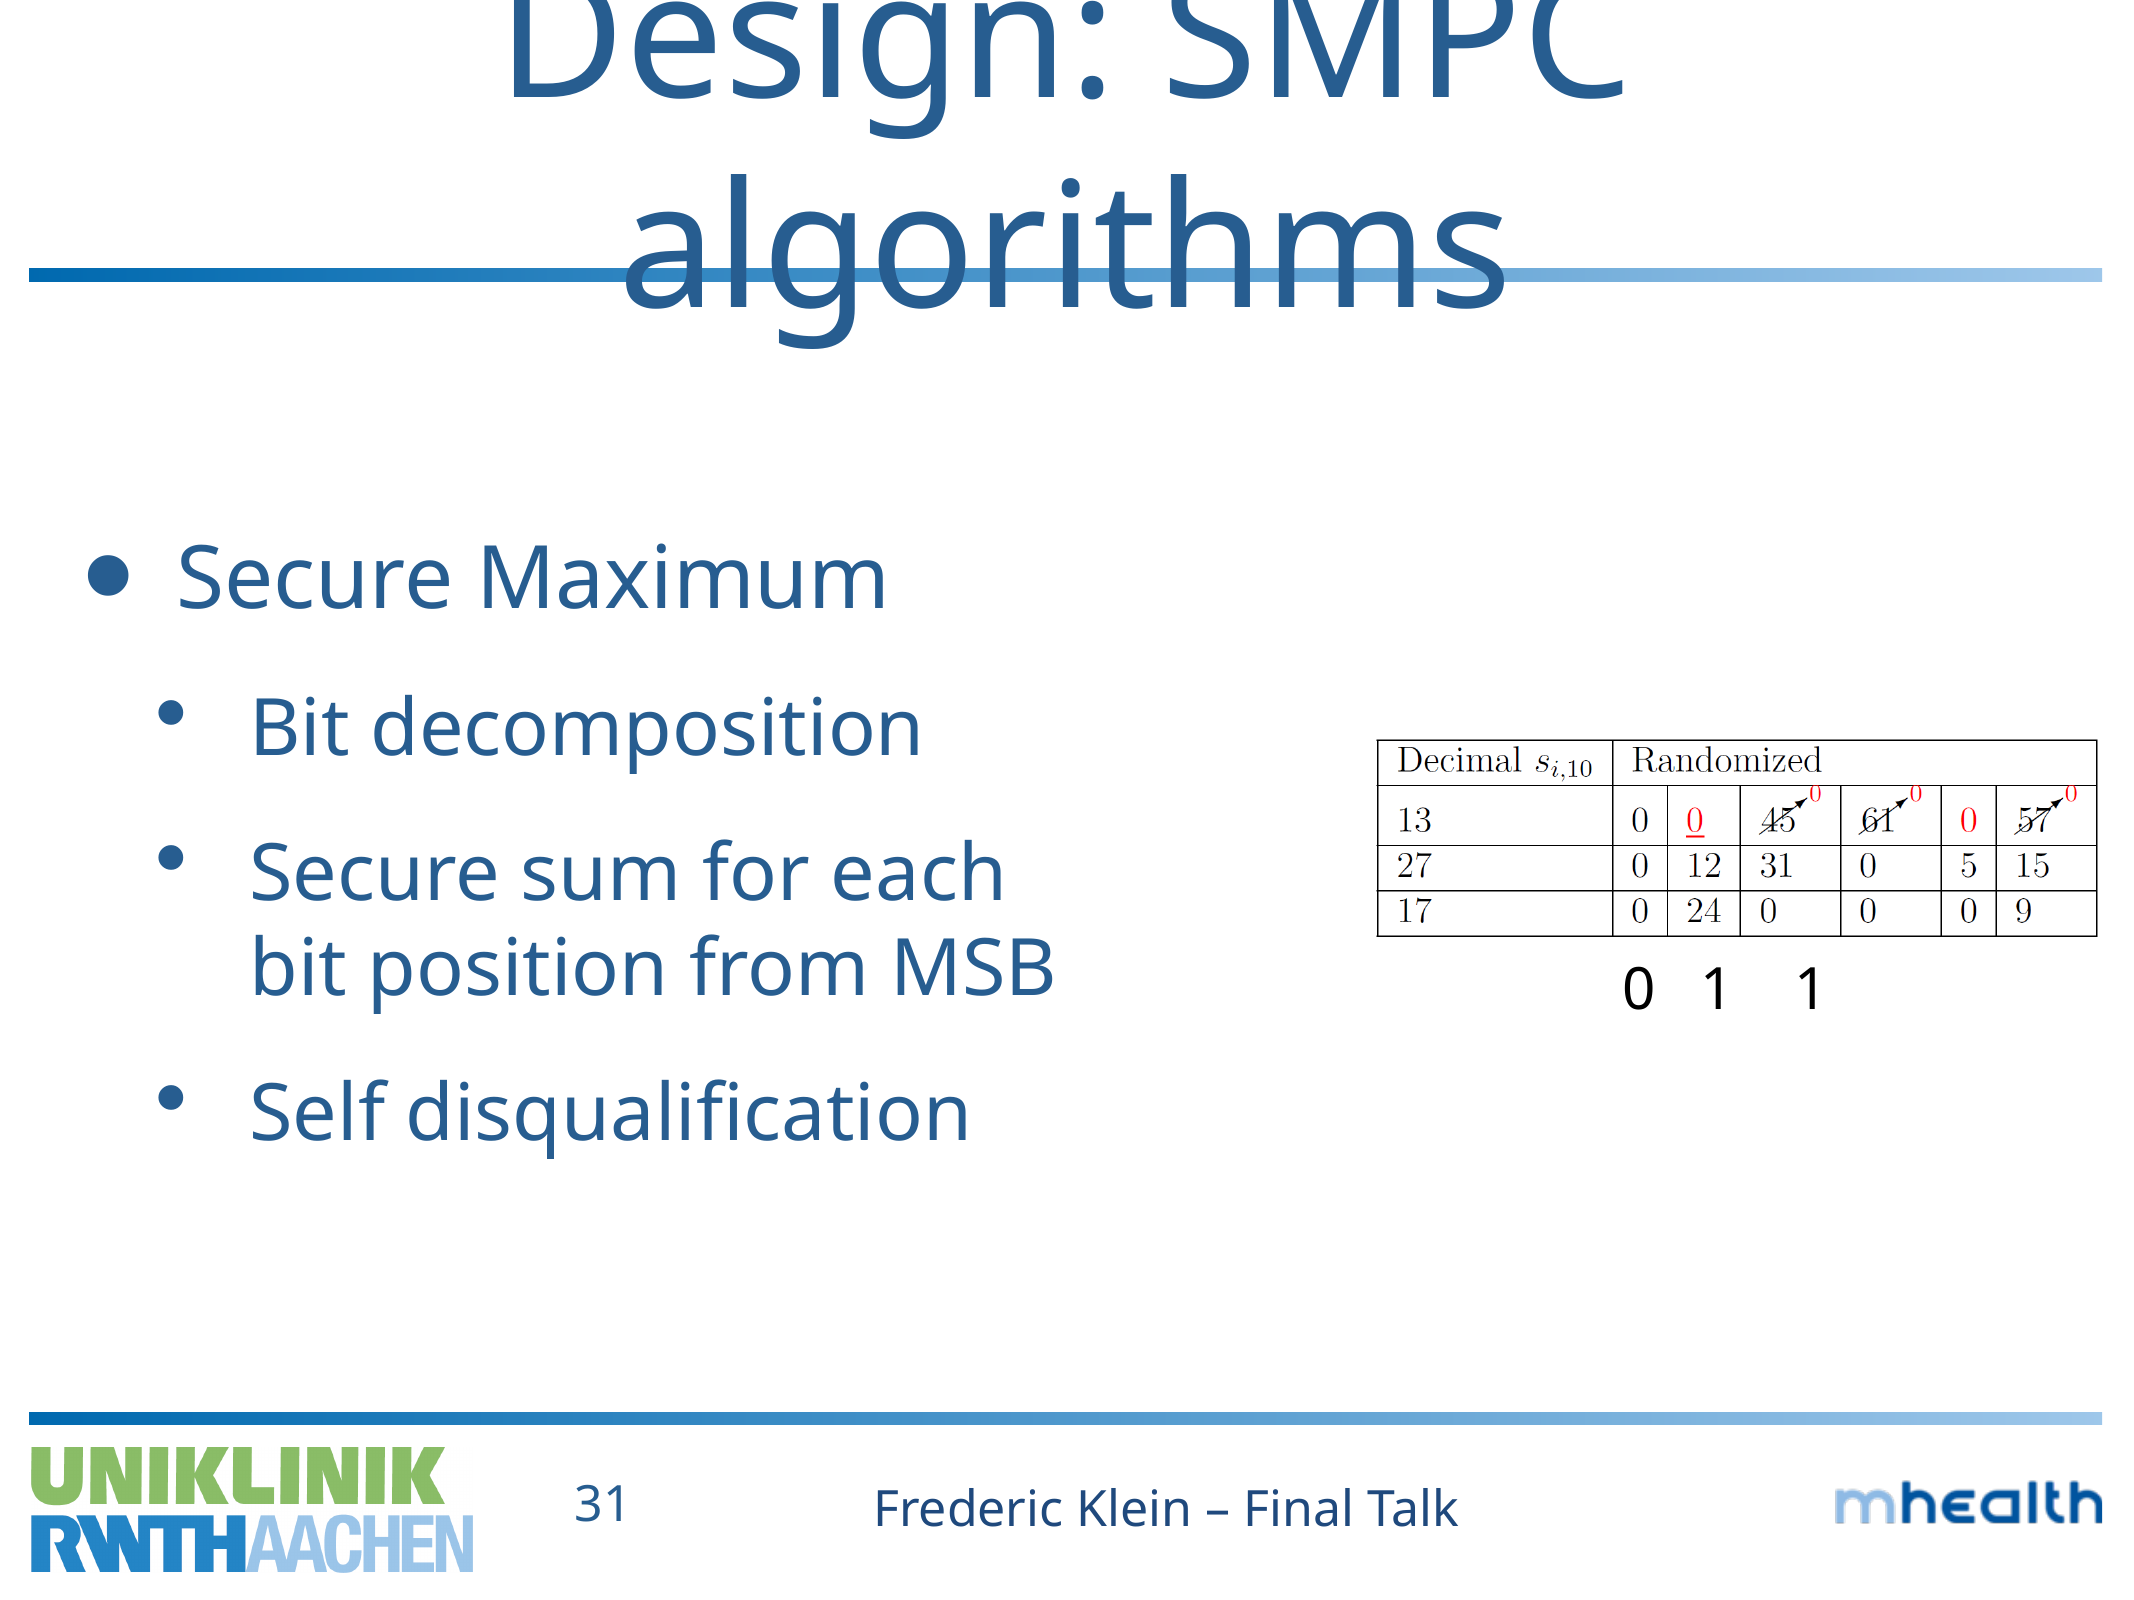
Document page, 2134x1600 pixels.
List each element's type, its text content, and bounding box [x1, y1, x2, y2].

slide_number 31 [568, 1470, 638, 1547]
picture [1371, 734, 2103, 943]
picture [1830, 1469, 2103, 1554]
picture [31, 1447, 473, 1573]
title Design: SMPC algorithms [28, 0, 2103, 266]
list Secure Maximum Bit decomposition Secure sum for each bit position from MSB Self disqualification [30, 300, 2104, 1377]
text_box 0 1 1 [1613, 948, 2093, 1029]
footer Frederic Klein – Final Talk [728, 1467, 1604, 1554]
